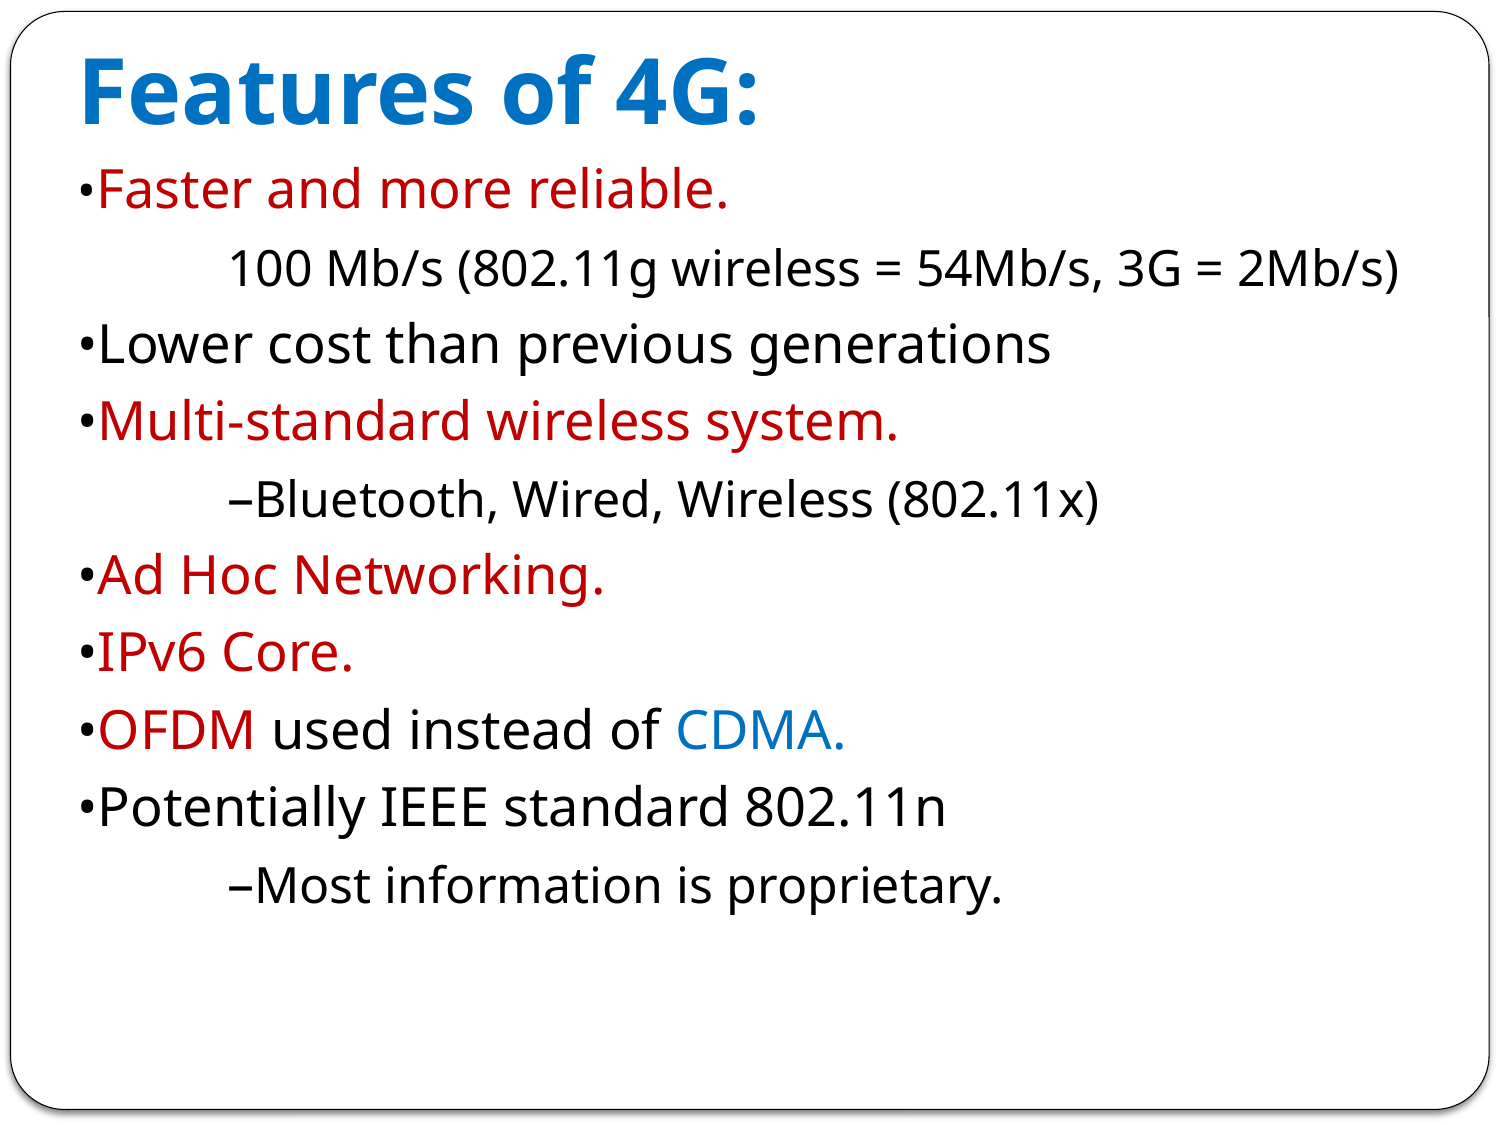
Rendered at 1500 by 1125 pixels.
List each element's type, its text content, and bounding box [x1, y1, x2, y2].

list Features of 4G: •Faster and more reliable. 100 Mb/s (802.11g wireless = 54Mb/s, 3G = 2Mb/s) •Lower cost than previous generations •Multi-standard wireless system. –Bluetooth, Wired, Wireless (802.11x) •Ad Hoc Networking. •IPv6 Core. •OFDM used instead of CDMA. •Potentially IEEE standard 802.11n –Most information is proprietary. [62, 24, 1463, 1100]
